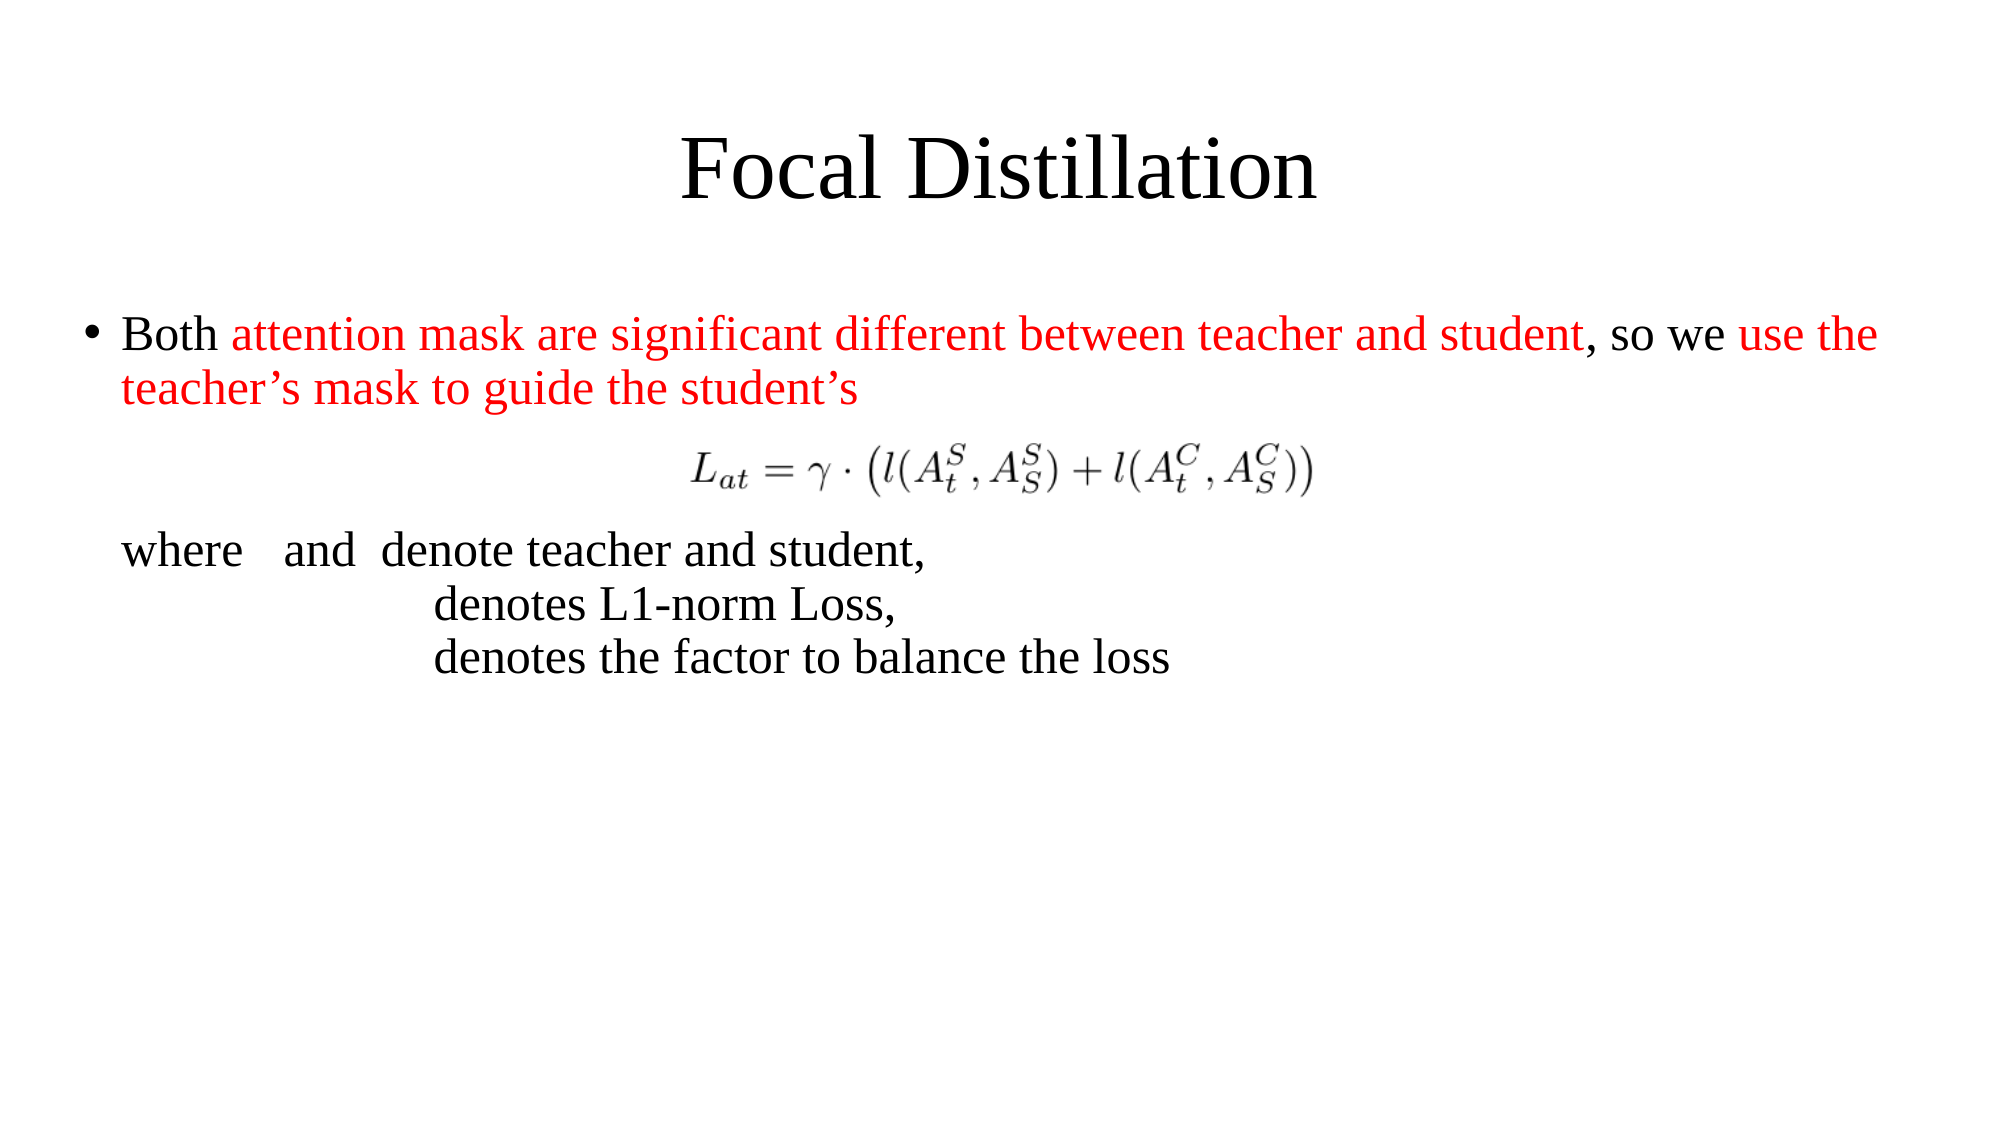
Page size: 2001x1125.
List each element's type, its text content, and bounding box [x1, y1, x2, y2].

picture [675, 429, 1325, 510]
title Focal Distillation [137, 59, 1863, 278]
